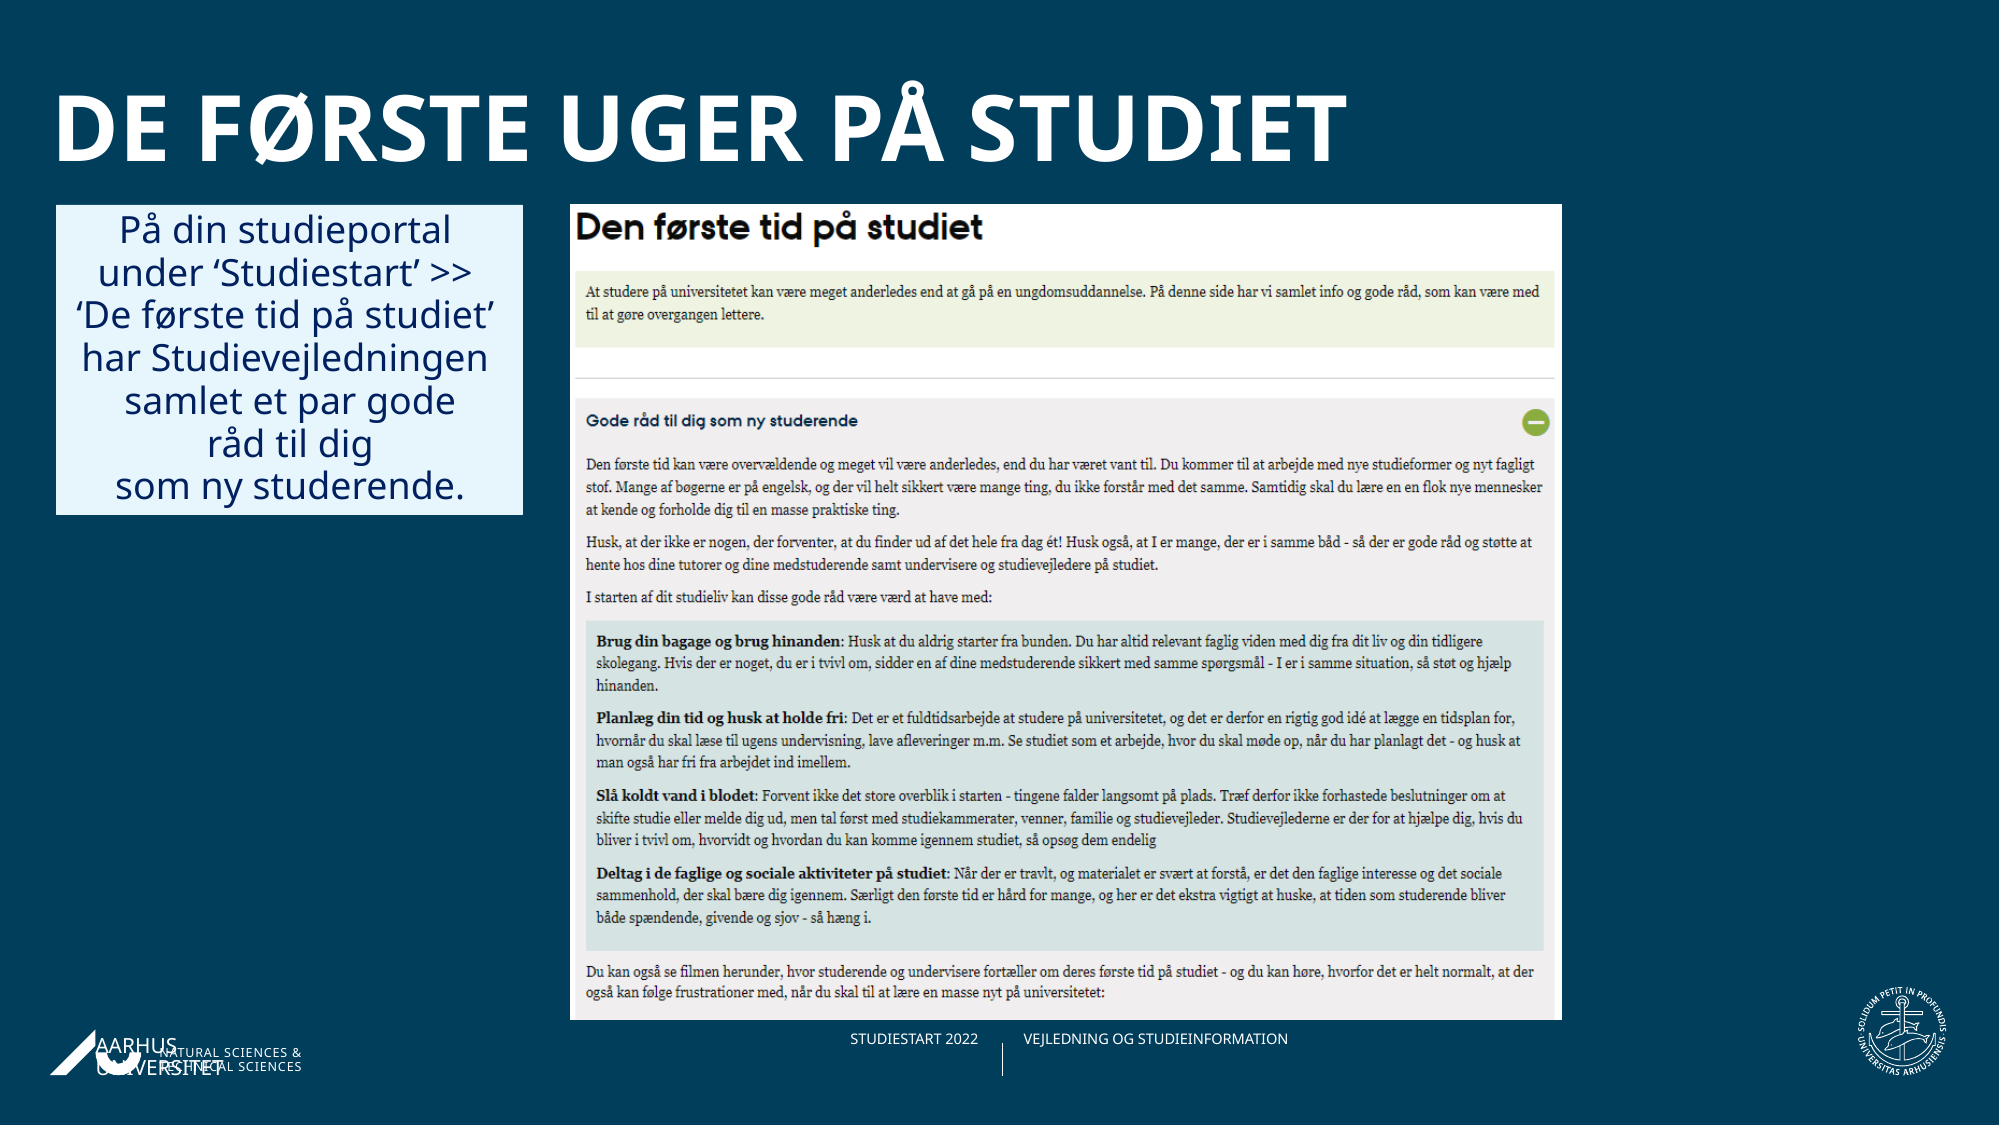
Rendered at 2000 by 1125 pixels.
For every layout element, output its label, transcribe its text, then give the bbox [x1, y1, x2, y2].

text_box På din studieportal under ‘Studiestart’ >> ‘De første tid på studiet’ har Studievejledningen samlet et par gode råd til dig som ny studerende.​ [71, 207, 510, 510]
text_box [56, 204, 523, 514]
picture [571, 205, 1561, 1019]
text_box De første uger på studiet [51, 82, 1948, 182]
